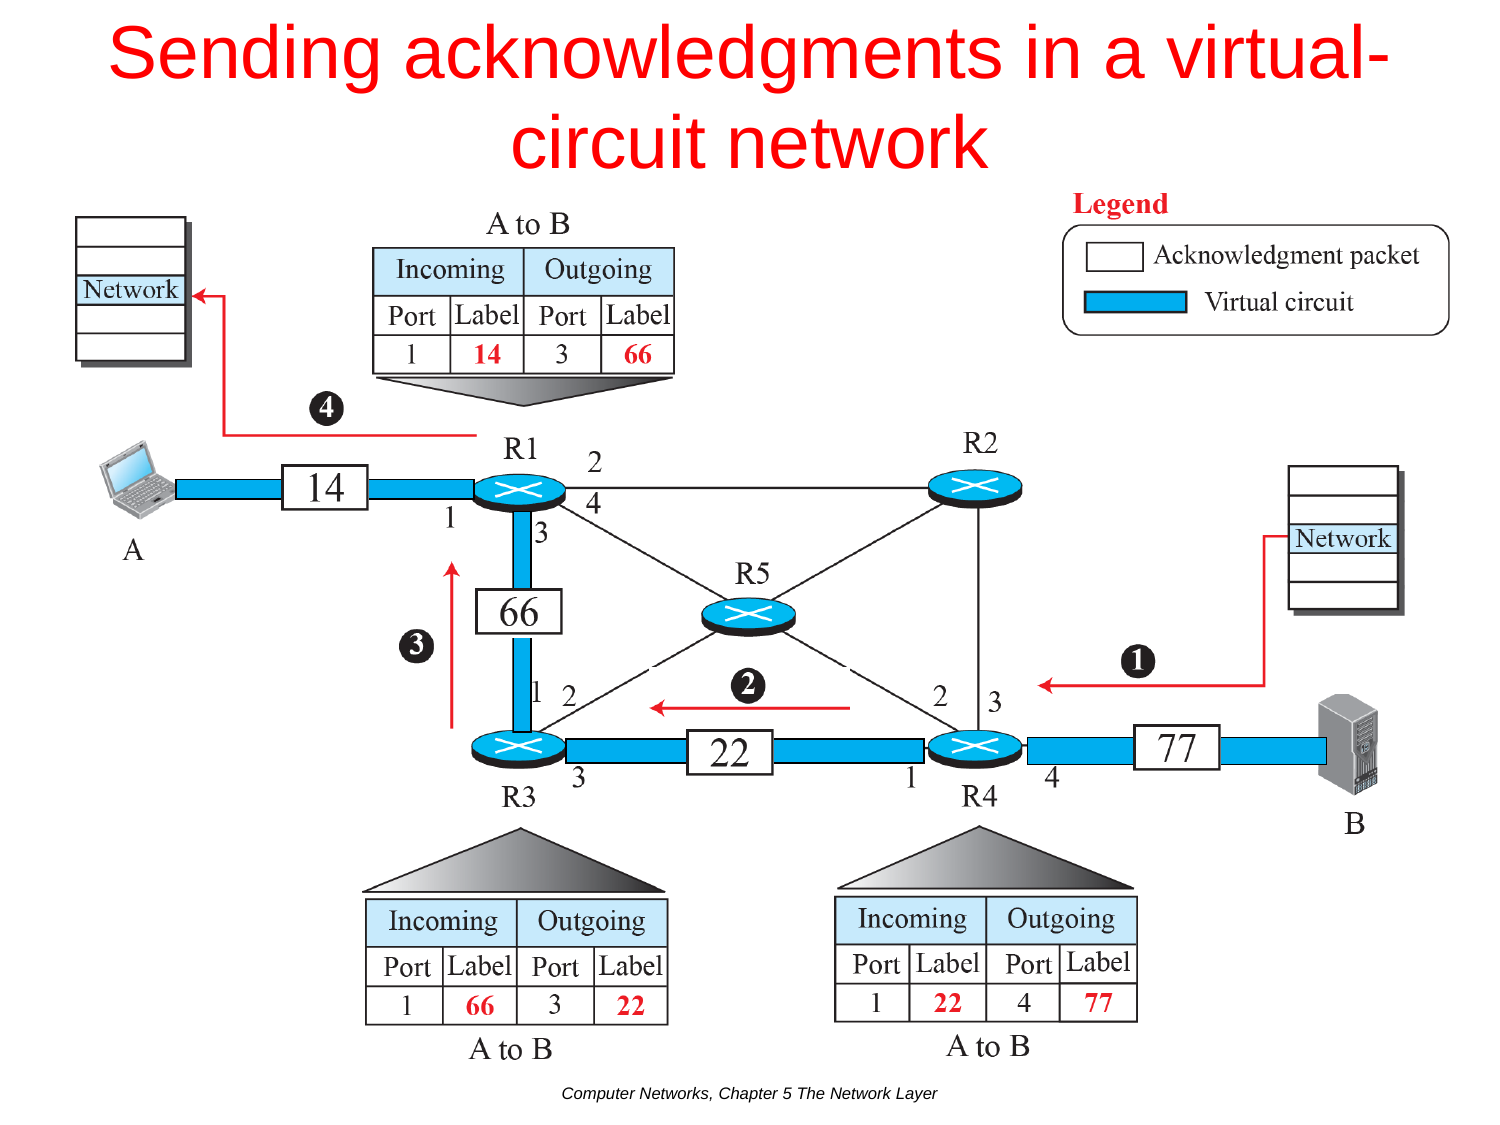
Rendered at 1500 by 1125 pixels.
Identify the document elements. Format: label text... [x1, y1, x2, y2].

picture [648, 667, 851, 717]
title Sending acknowledgments in a virtual-circuit network [0, 0, 1500, 188]
picture [281, 464, 369, 514]
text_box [99, 426, 1379, 844]
picture [686, 729, 775, 779]
picture [399, 561, 461, 729]
picture [362, 827, 669, 1069]
picture [74, 206, 676, 437]
picture [1036, 465, 1405, 695]
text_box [174, 478, 1328, 767]
picture [1062, 187, 1450, 336]
picture [475, 588, 563, 638]
picture [1133, 724, 1221, 774]
picture [834, 824, 1138, 1067]
footer Computer Networks, Chapter 5 The Network Layer [0, 1074, 1500, 1125]
